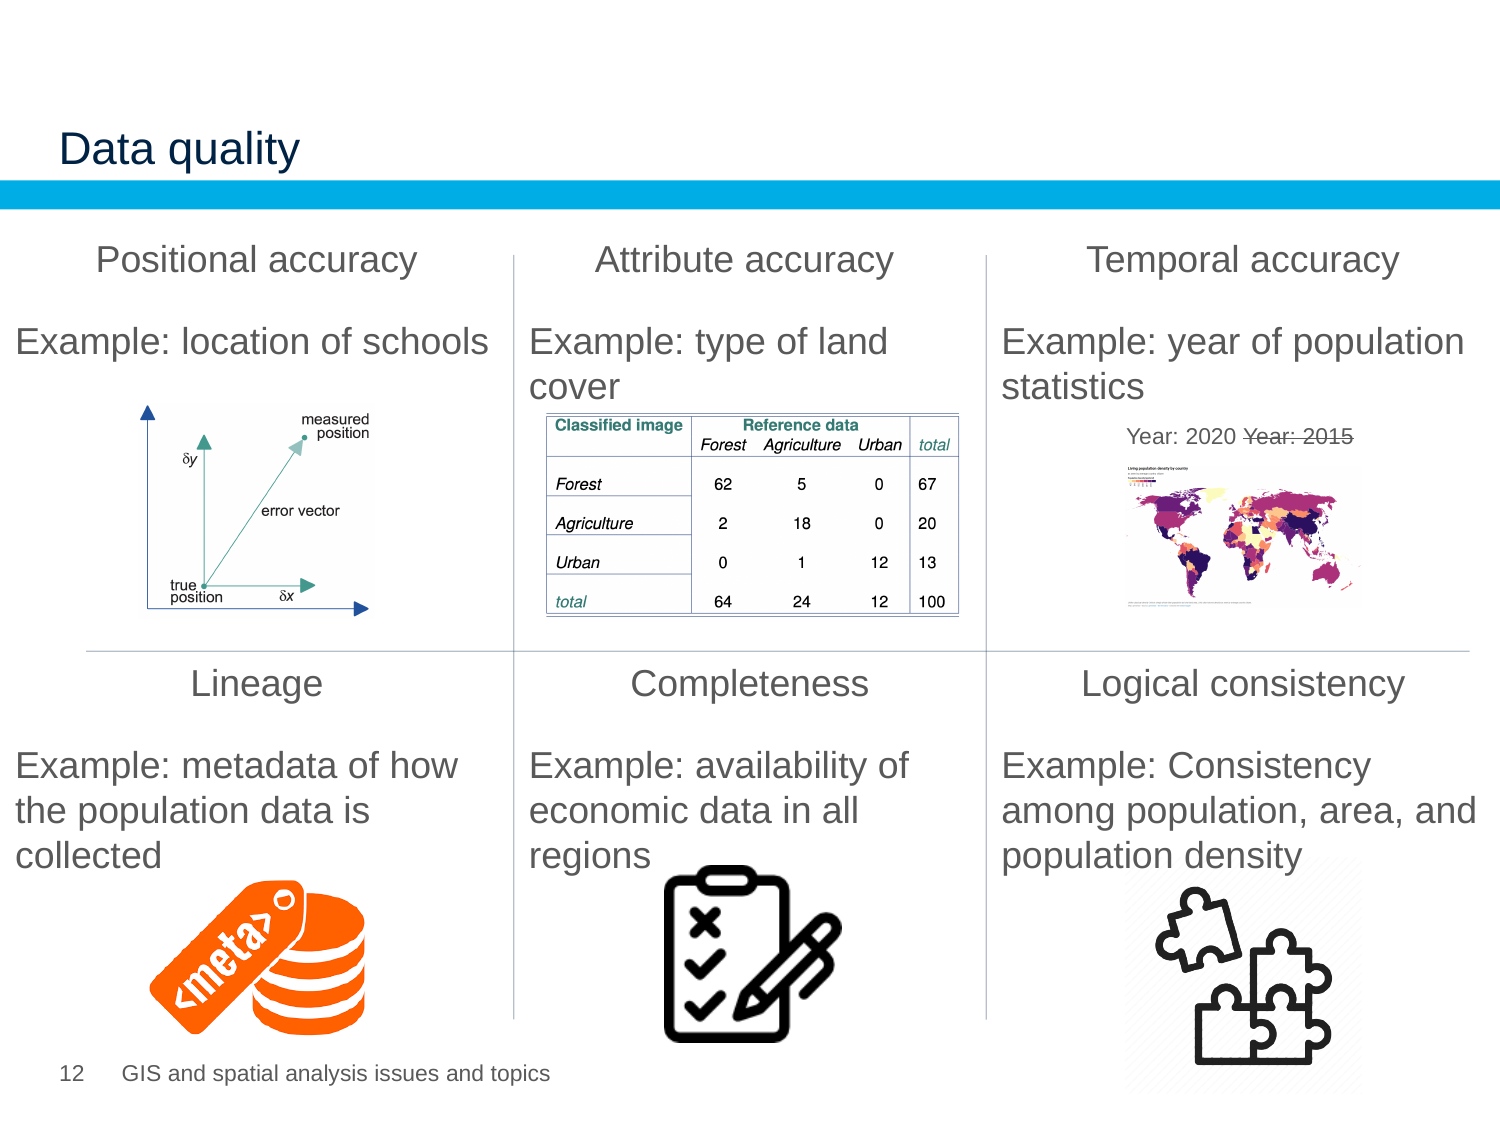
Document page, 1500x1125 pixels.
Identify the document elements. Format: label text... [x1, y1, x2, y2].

text_box Lineage Example: metadata of how the population data is collected [0, 650, 509, 707]
picture [545, 410, 960, 619]
text_box Year: 2020 Year: 2015 [1108, 414, 1378, 457]
slide_number 11 [59, 1042, 112, 1103]
picture [1124, 857, 1362, 1094]
text_box Completeness Example: availability of economic data in all regions [518, 659, 981, 707]
text_box Attribute accuracy Example: type of land cover [513, 227, 986, 283]
picture [1124, 465, 1362, 608]
text_box Positional accuracy Example: location of schools [0, 227, 513, 283]
picture [138, 402, 376, 619]
footer GIS and spatial analysis issues and topics [121, 1042, 1092, 1103]
picture [663, 865, 842, 1043]
text_box Logical consistency Example: Consistency among population, area, and population density [990, 650, 1500, 707]
picture [138, 872, 376, 1043]
title Data quality [58, 49, 1447, 174]
text_box Temporal accuracy Example: year of population statistics [986, 227, 1500, 283]
